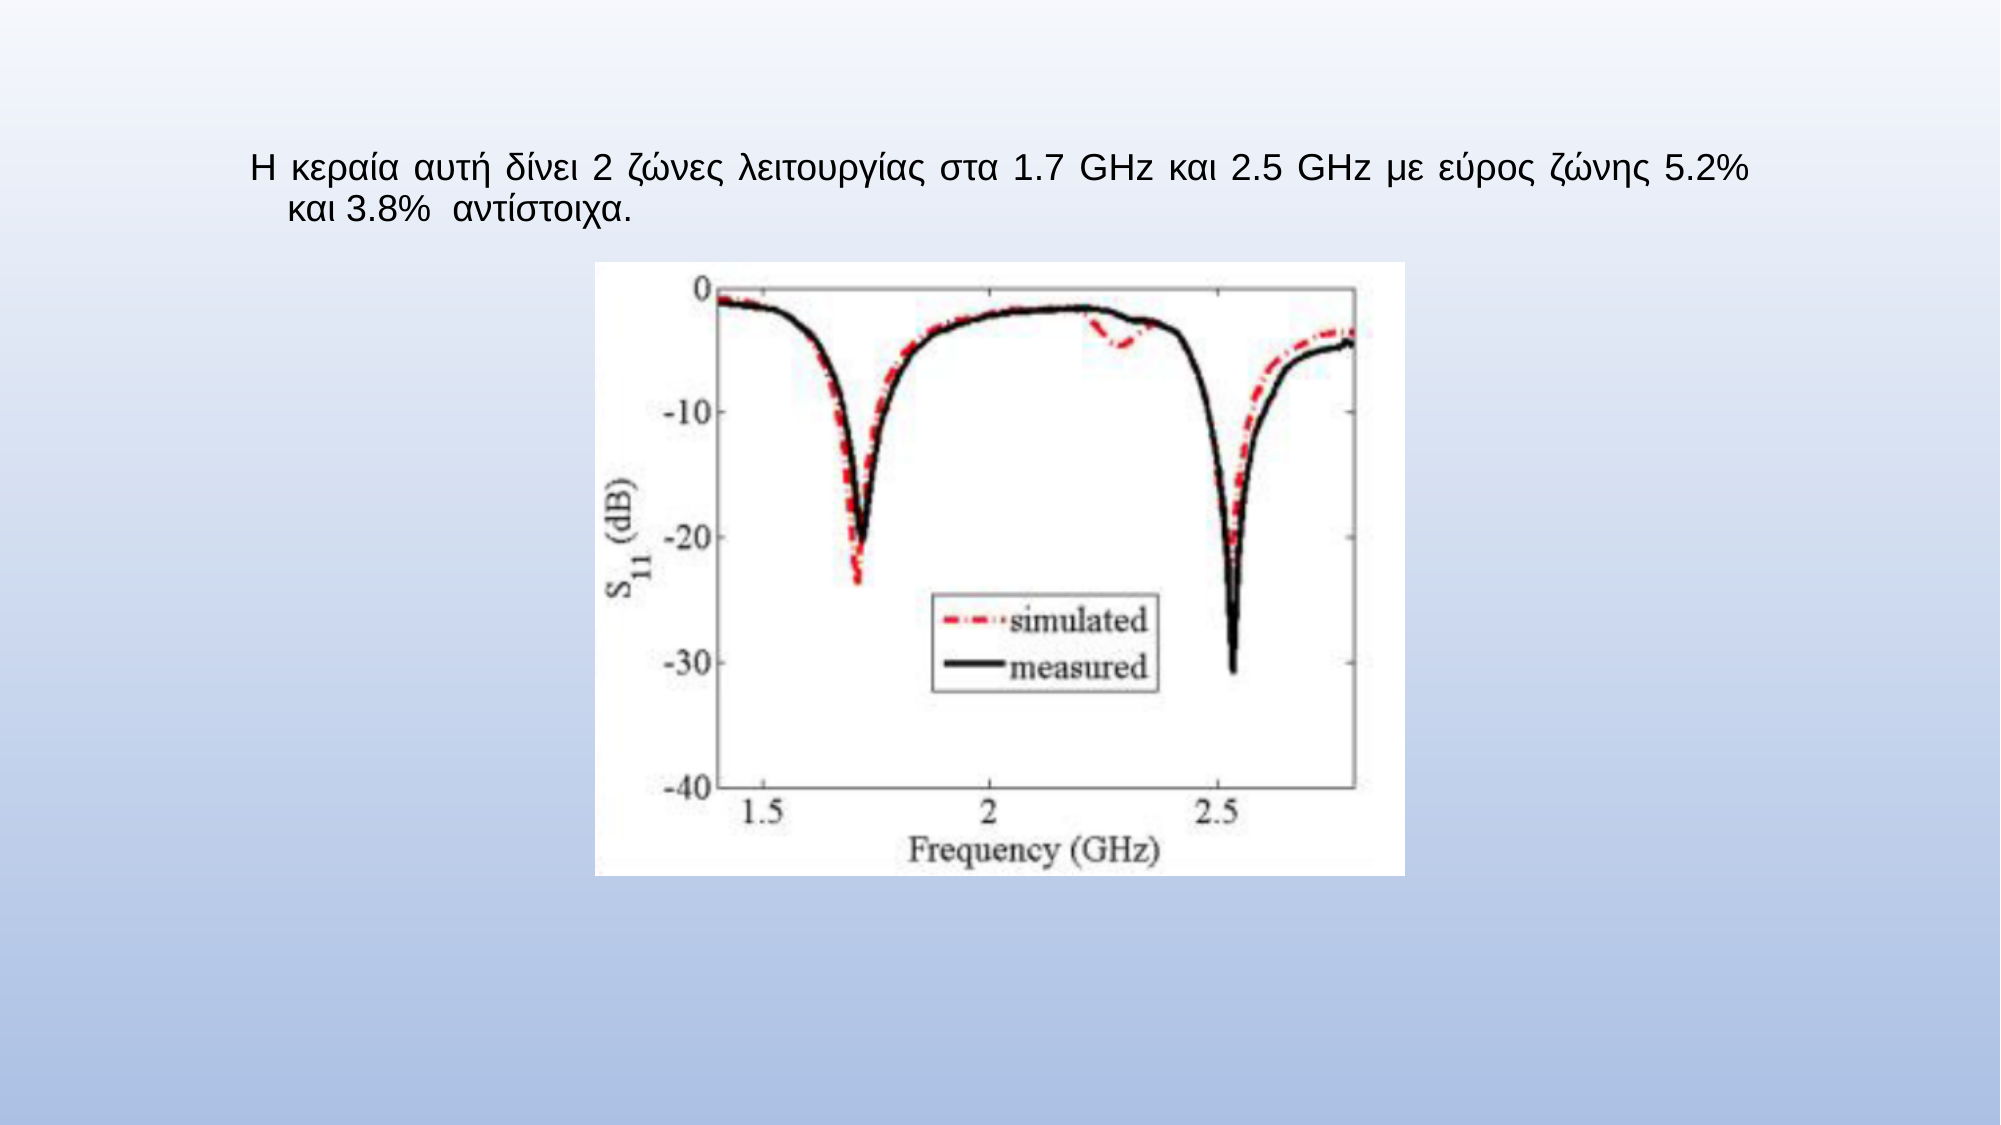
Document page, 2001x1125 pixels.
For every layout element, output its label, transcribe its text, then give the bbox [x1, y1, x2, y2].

picture [594, 262, 1405, 877]
subtitle Η κεραία αυτή δίνει 2 ζώνες λειτουργίας στα 1.7 GHz και 2.5 GHz με εύρος ζώνης 5.2% και 3.8% αντίστοιχα. [249, 82, 1750, 863]
